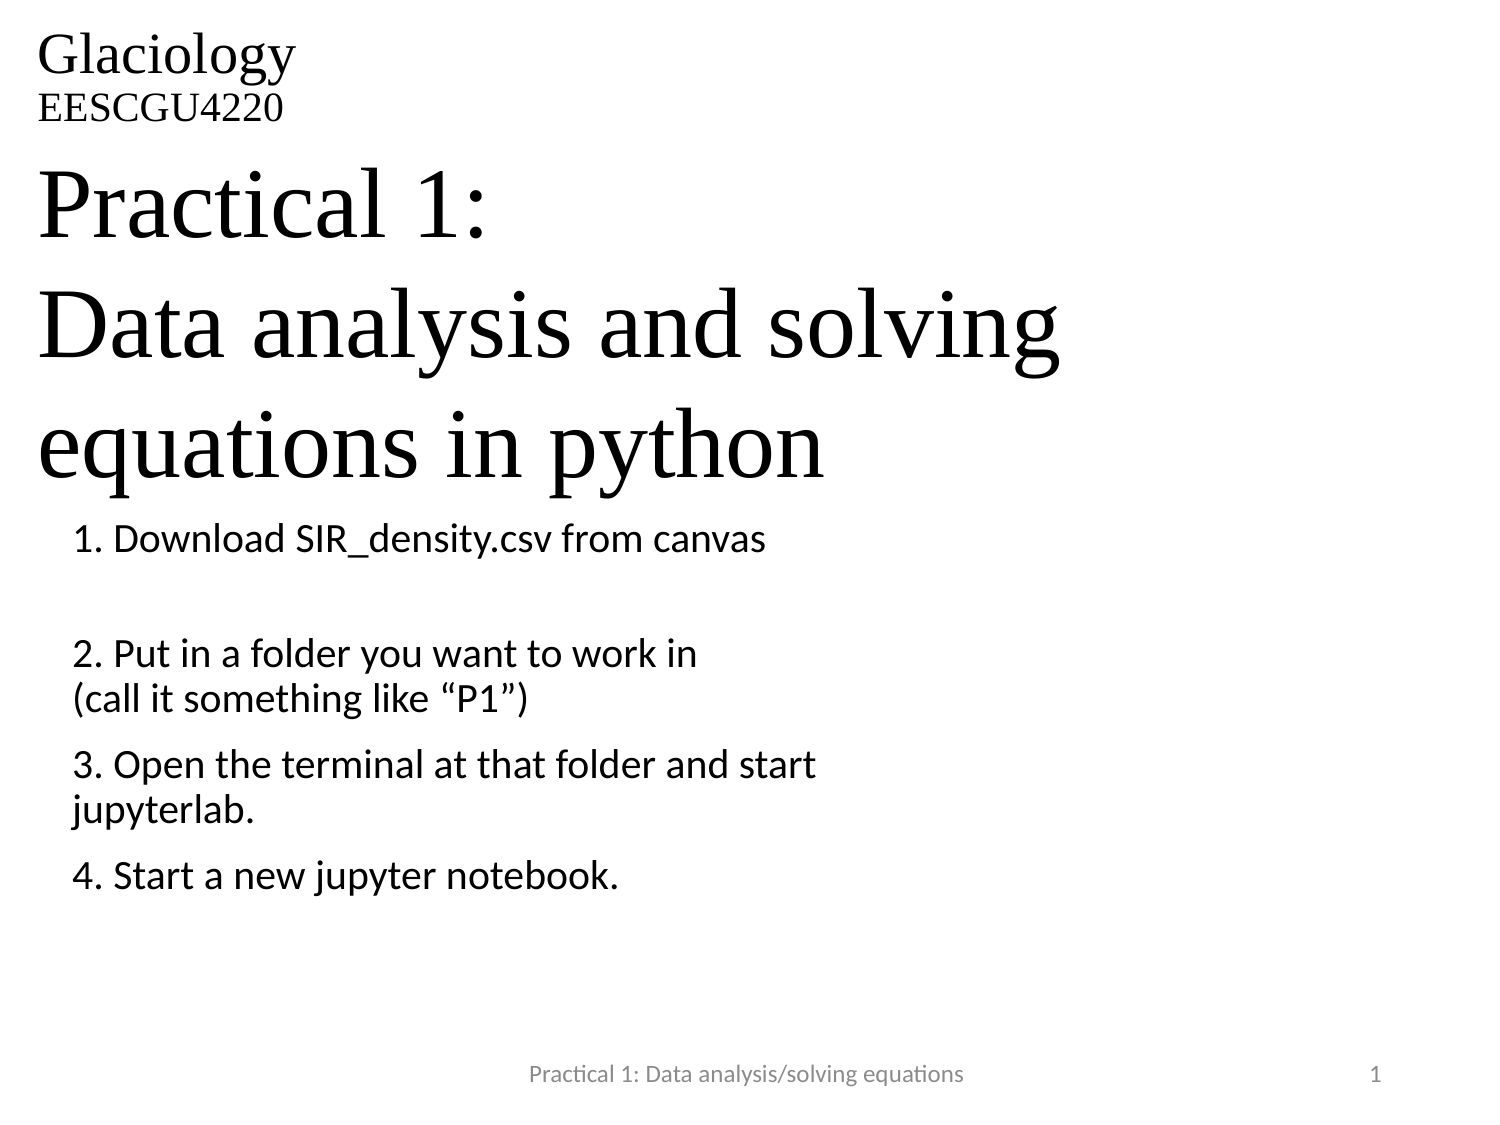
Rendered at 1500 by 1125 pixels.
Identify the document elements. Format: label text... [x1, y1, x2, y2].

text_box Practical 1: Data analysis and solving equations in python [22, 129, 1449, 505]
footer Practical 1: Data analysis/solving equations [496, 1042, 1004, 1103]
list 1. Download SIR_density.csv from canvas 2. Put in a folder you want to work in (call it something like “P1”) 3. Open the terminal at that folder and start jupyterlab. 4. Start a new jupyter notebook. [57, 508, 954, 943]
text_box Glaciology EESCGU4220 [22, 0, 1298, 273]
slide_number 1 [1059, 1042, 1397, 1103]
